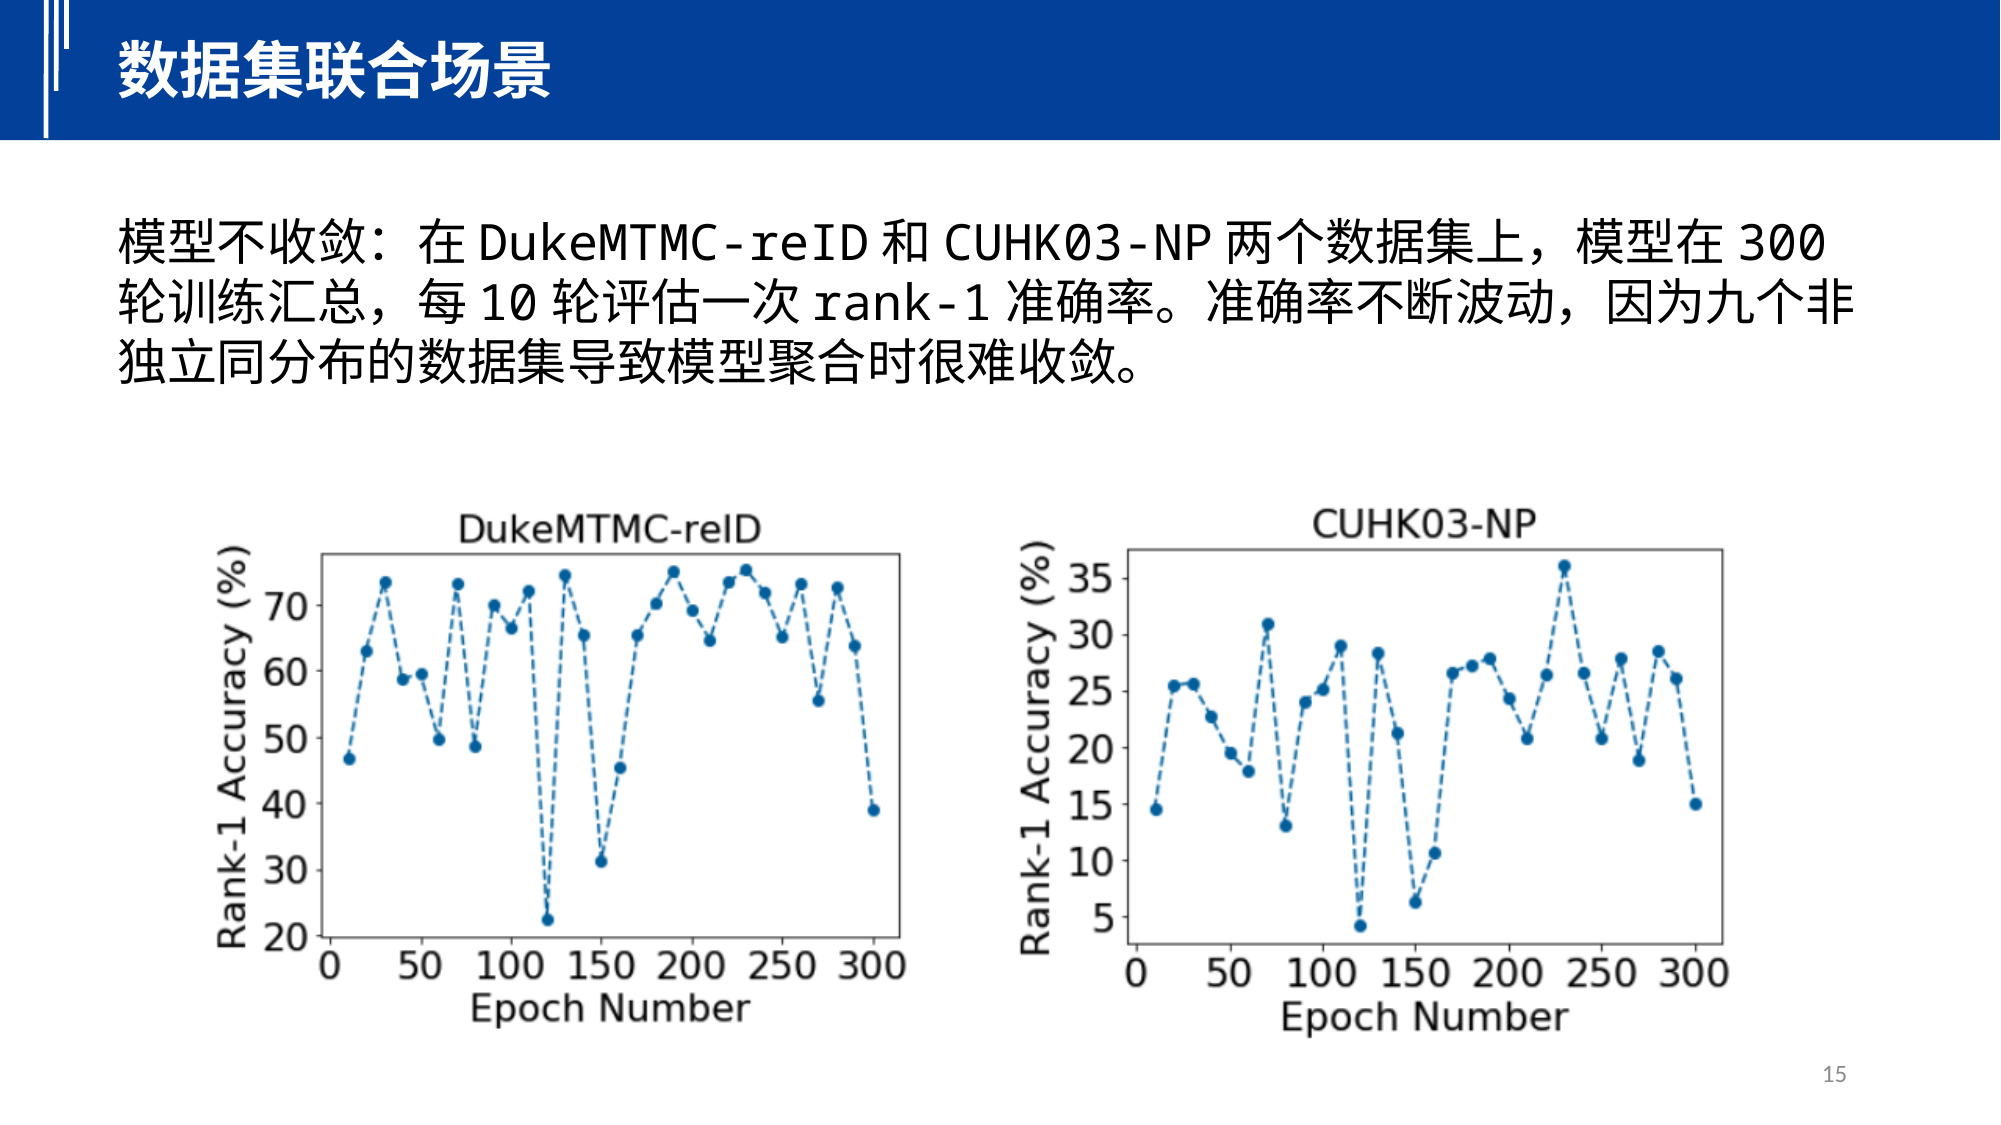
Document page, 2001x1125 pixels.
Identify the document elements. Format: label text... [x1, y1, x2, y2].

picture [197, 492, 1803, 1043]
text_box 模型不收敛：在DukeMTMC-reID和CUHK03-NP两个数据集上，模型在300轮训练汇总，每10轮评估一次rank-1准确率。准确率不断波动，因为九个非独立同分布的数据集导致模型聚合时很难收敛。 [102, 202, 1902, 398]
text_box [0, 0, 2000, 141]
slide_number 15 [1412, 1042, 1863, 1103]
text_box 数据集联合场景 [102, 23, 847, 114]
